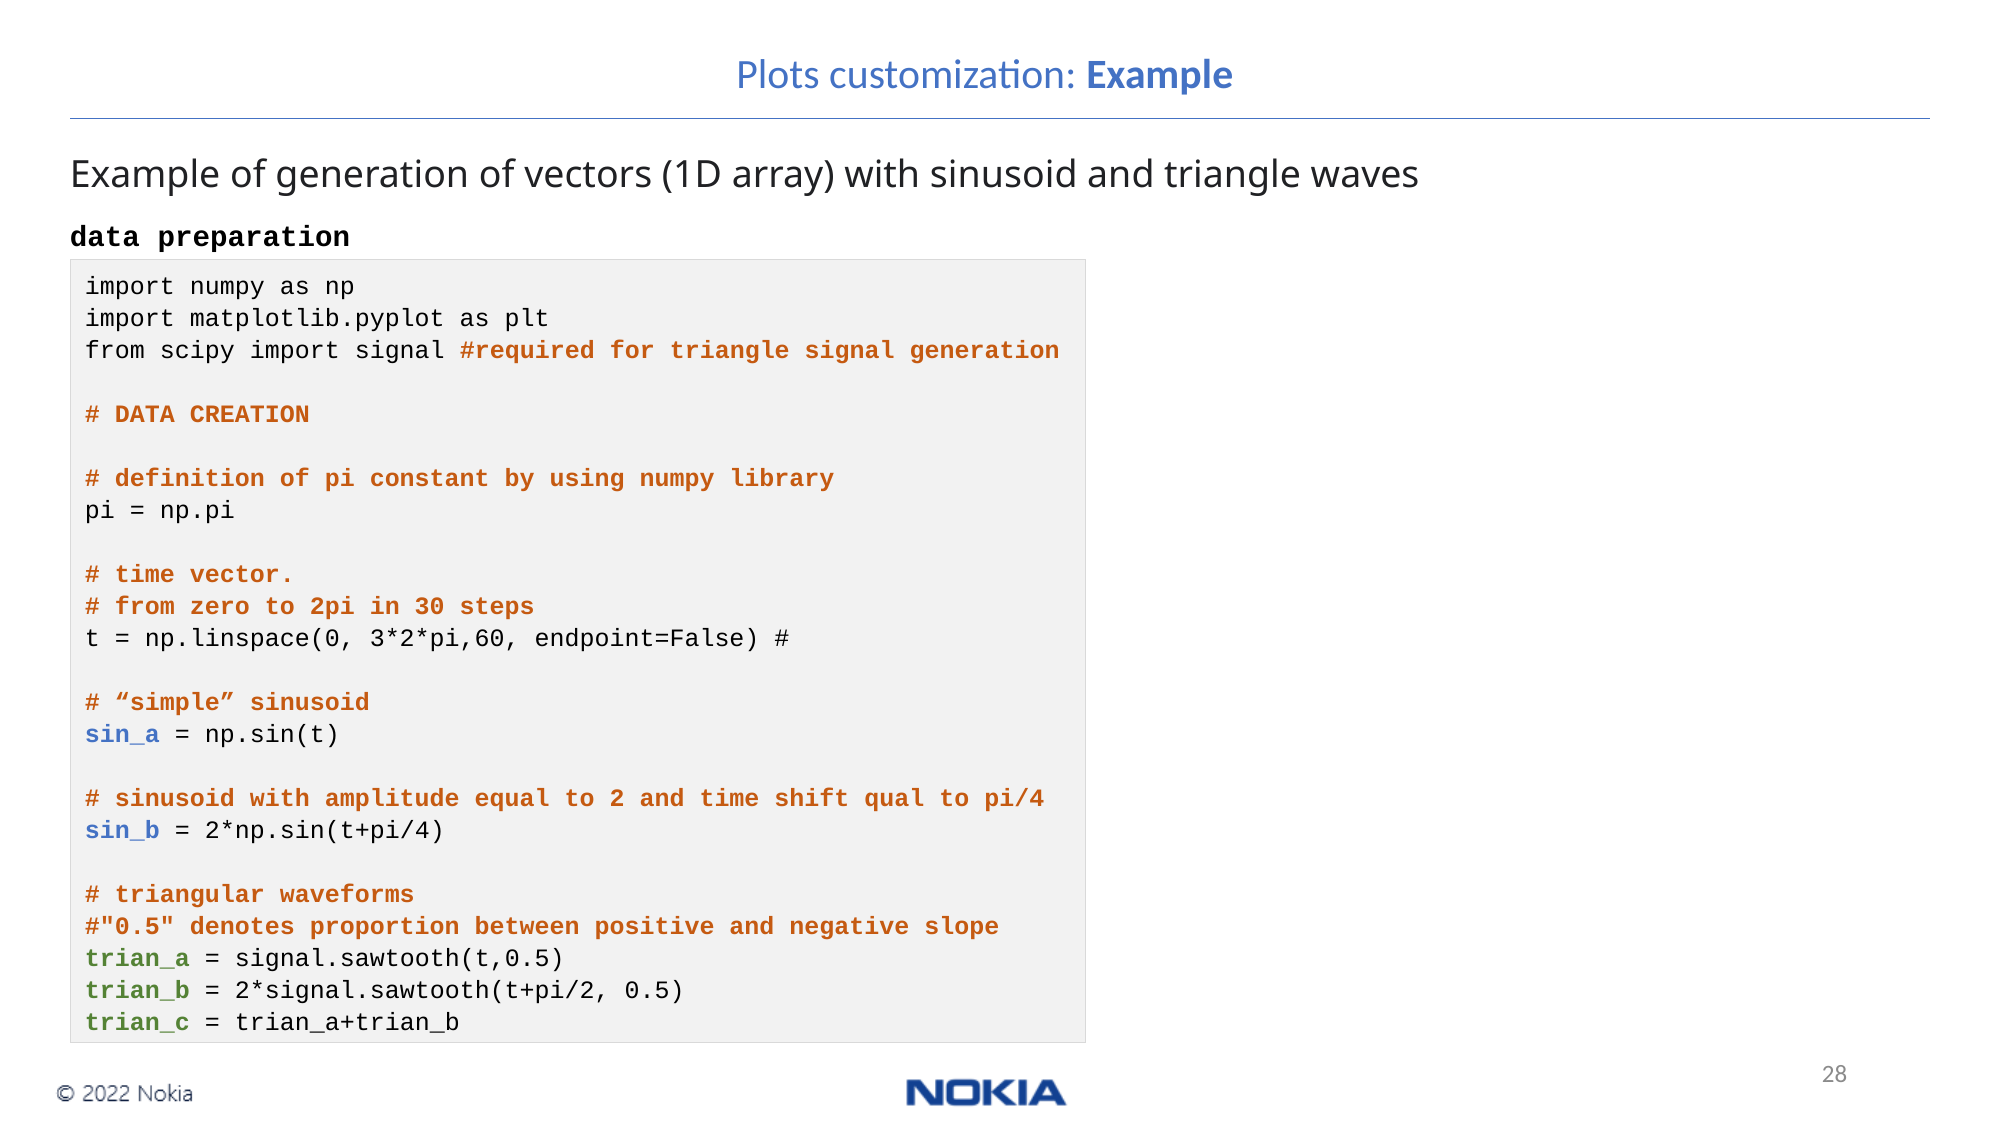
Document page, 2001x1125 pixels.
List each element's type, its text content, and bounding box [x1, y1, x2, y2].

text_box data preparation [55, 210, 666, 261]
picture [36, 1066, 1167, 1111]
text_box import numpy as np import matplotlib.pyplot as plt from scipy import signal #required for triangle signal generation # DATA CREATION # definition of pi constant by using numpy library pi = np.pi # time vector. # from zero to 2pi in 30 steps t = np.linspace(0, 3*2*pi,60, endpoint=False) # # “simple” sinusoid sin_a = np.sin(t) # sinusoid with amplitude equal to 2 and time shift qual to pi/4 sin_b = 2*np.sin(t+pi/4) # triangular waveforms #"0.5" denotes proportion between positive and negative slope trian_a = signal.sawtooth(t,0.5) trian_b = 2*signal.sawtooth(t+pi/2, 0.5) trian_c = trian_a+trian_b [70, 259, 1086, 1043]
slide_number 28 [1412, 1042, 1863, 1103]
text_box Plots customization: Example [55, 35, 1915, 104]
text_box Example of generation of vectors (1D array) with sinusoid and triangle waves [55, 142, 1765, 202]
